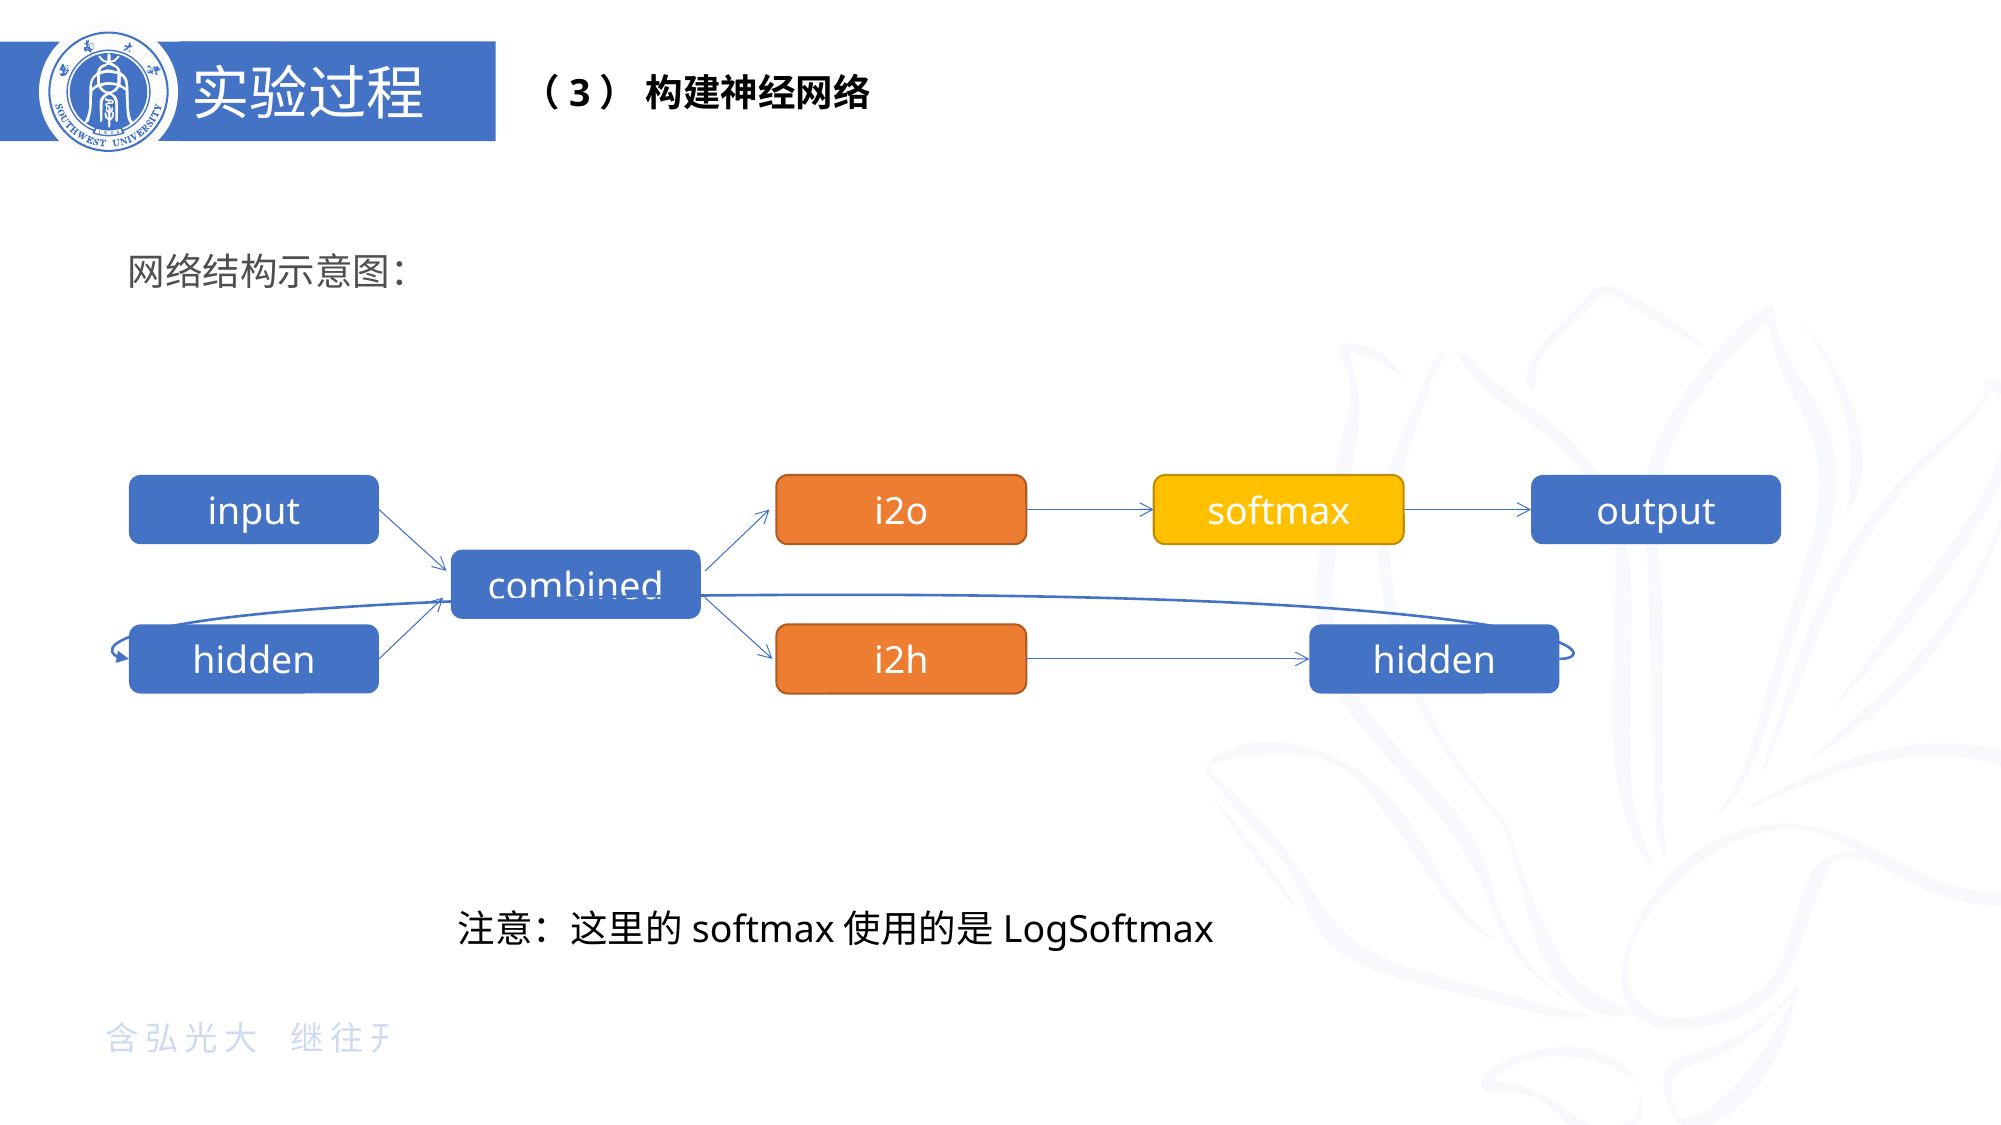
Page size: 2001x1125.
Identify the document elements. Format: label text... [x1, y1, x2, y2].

text_box input [127, 473, 380, 546]
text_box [378, 597, 444, 658]
list 实验过程 [180, 41, 496, 142]
text_box （3） 构建神经网络 [507, 61, 1097, 121]
text_box hidden [1308, 660, 1561, 695]
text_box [704, 597, 773, 658]
text_box i2o [775, 473, 1028, 546]
text_box hidden [127, 623, 378, 658]
text_box 注意：这里的softmax使用的是LogSoftmax [443, 897, 1444, 958]
text_box output [1530, 473, 1783, 546]
text_box 网络结构示意图： [112, 240, 1855, 300]
text_box combined [449, 548, 702, 620]
text_box i2h [775, 623, 1028, 658]
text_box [378, 509, 447, 571]
text_box hidden [127, 660, 380, 695]
text_box hidden [1308, 623, 1561, 658]
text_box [705, 509, 770, 571]
text_box softmax [1152, 473, 1405, 546]
text_box i2h [775, 660, 1028, 695]
